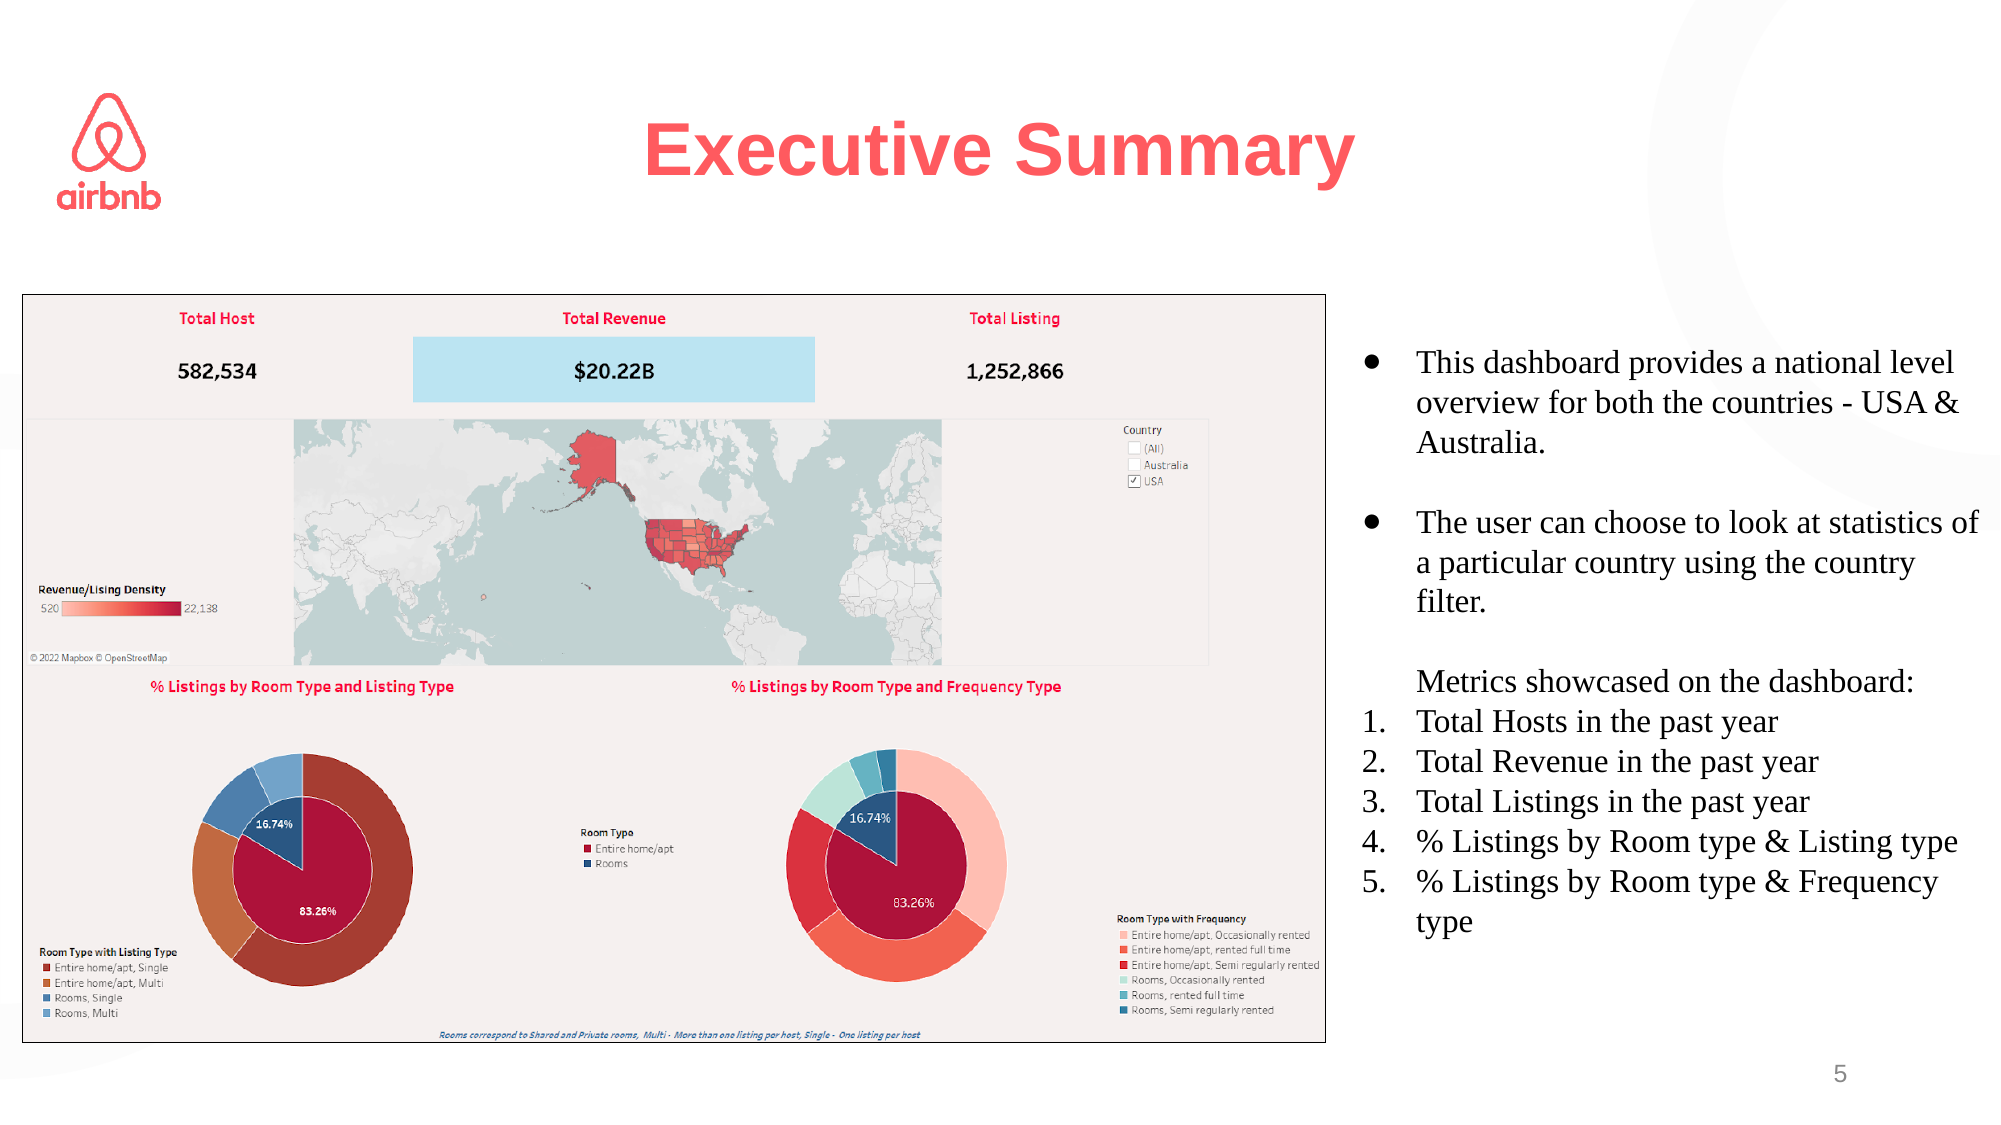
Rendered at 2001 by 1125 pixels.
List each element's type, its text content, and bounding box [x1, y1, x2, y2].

picture [22, 294, 1326, 1043]
text_box This dashboard provides a national level overview for both the countries - USA & Australia. The user can choose to look at statistics of a particular country using the country filter. Metrics showcased on the dashboard: Total Hosts in the past year Total Revenue in the past year Total Listings in the past year % Listings by Room type & Listing type % Listings by Room type & Frequency type [1330, 325, 1997, 954]
picture [53, 91, 162, 211]
slide_number 5 [1412, 1042, 1863, 1103]
title Executive Summary [162, 89, 1838, 213]
